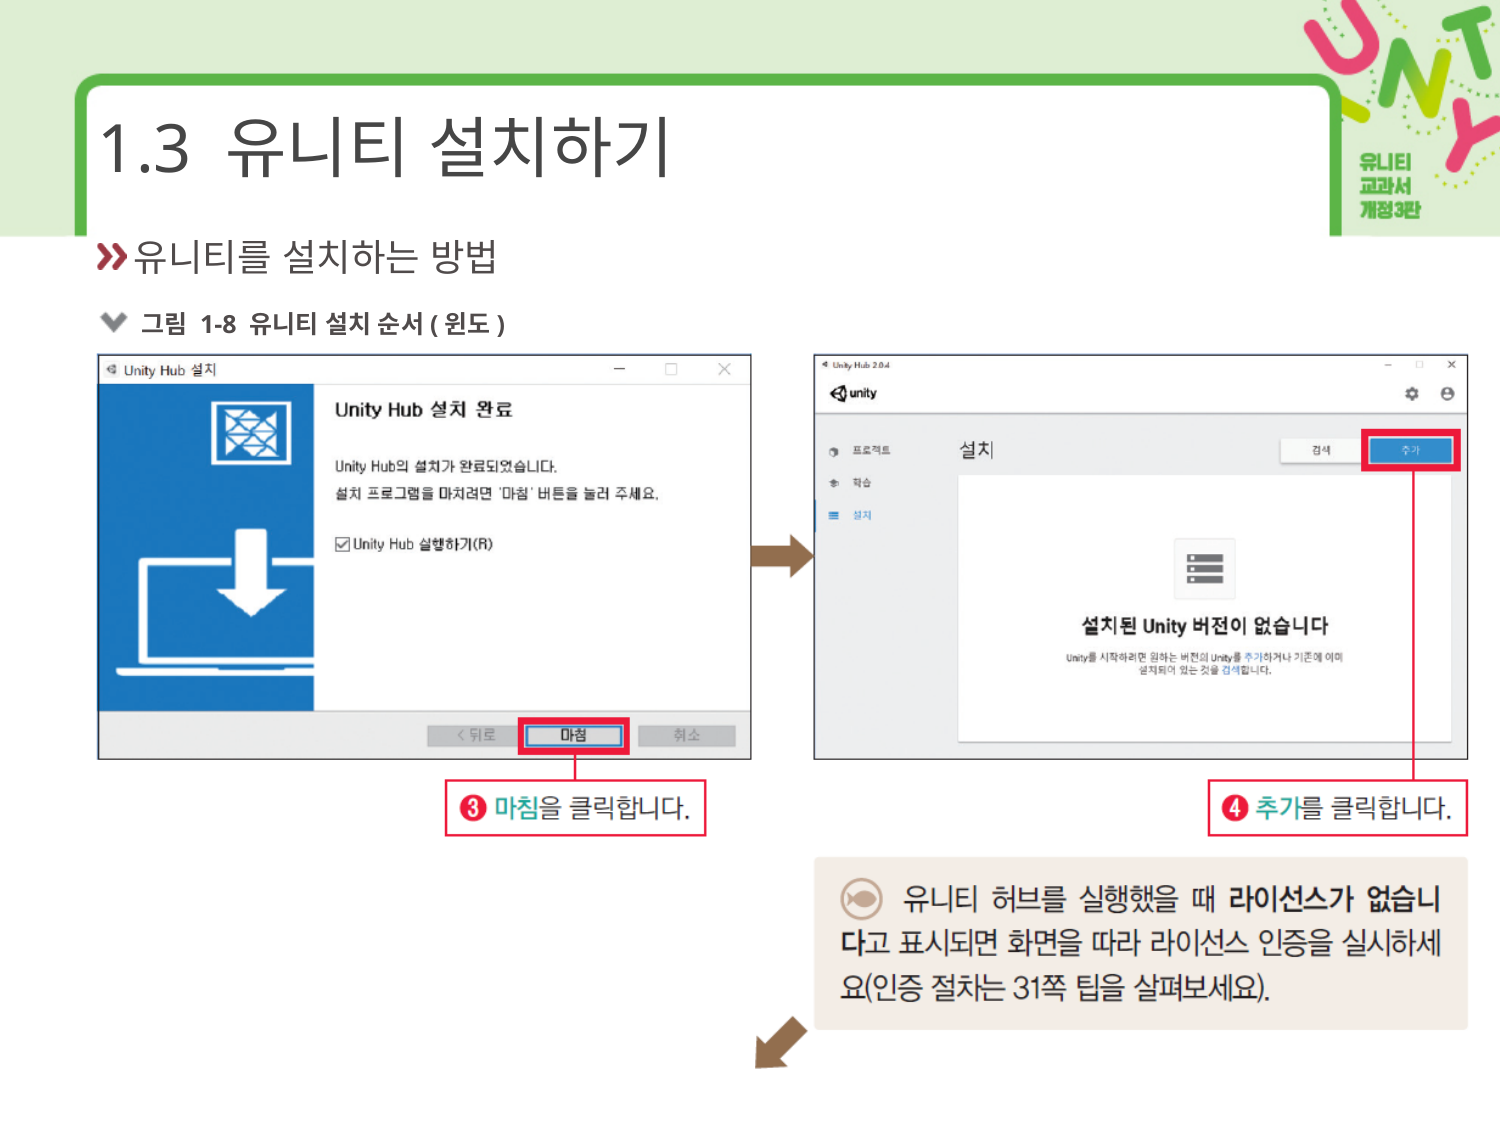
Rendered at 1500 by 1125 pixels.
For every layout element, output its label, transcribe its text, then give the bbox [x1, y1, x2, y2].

title 1.3 유니티 설치하기 [82, 61, 1413, 193]
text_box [97, 297, 1459, 343]
picture [0, 0, 1500, 1125]
list 유니티를 설치하는 방법 [81, 222, 1412, 347]
